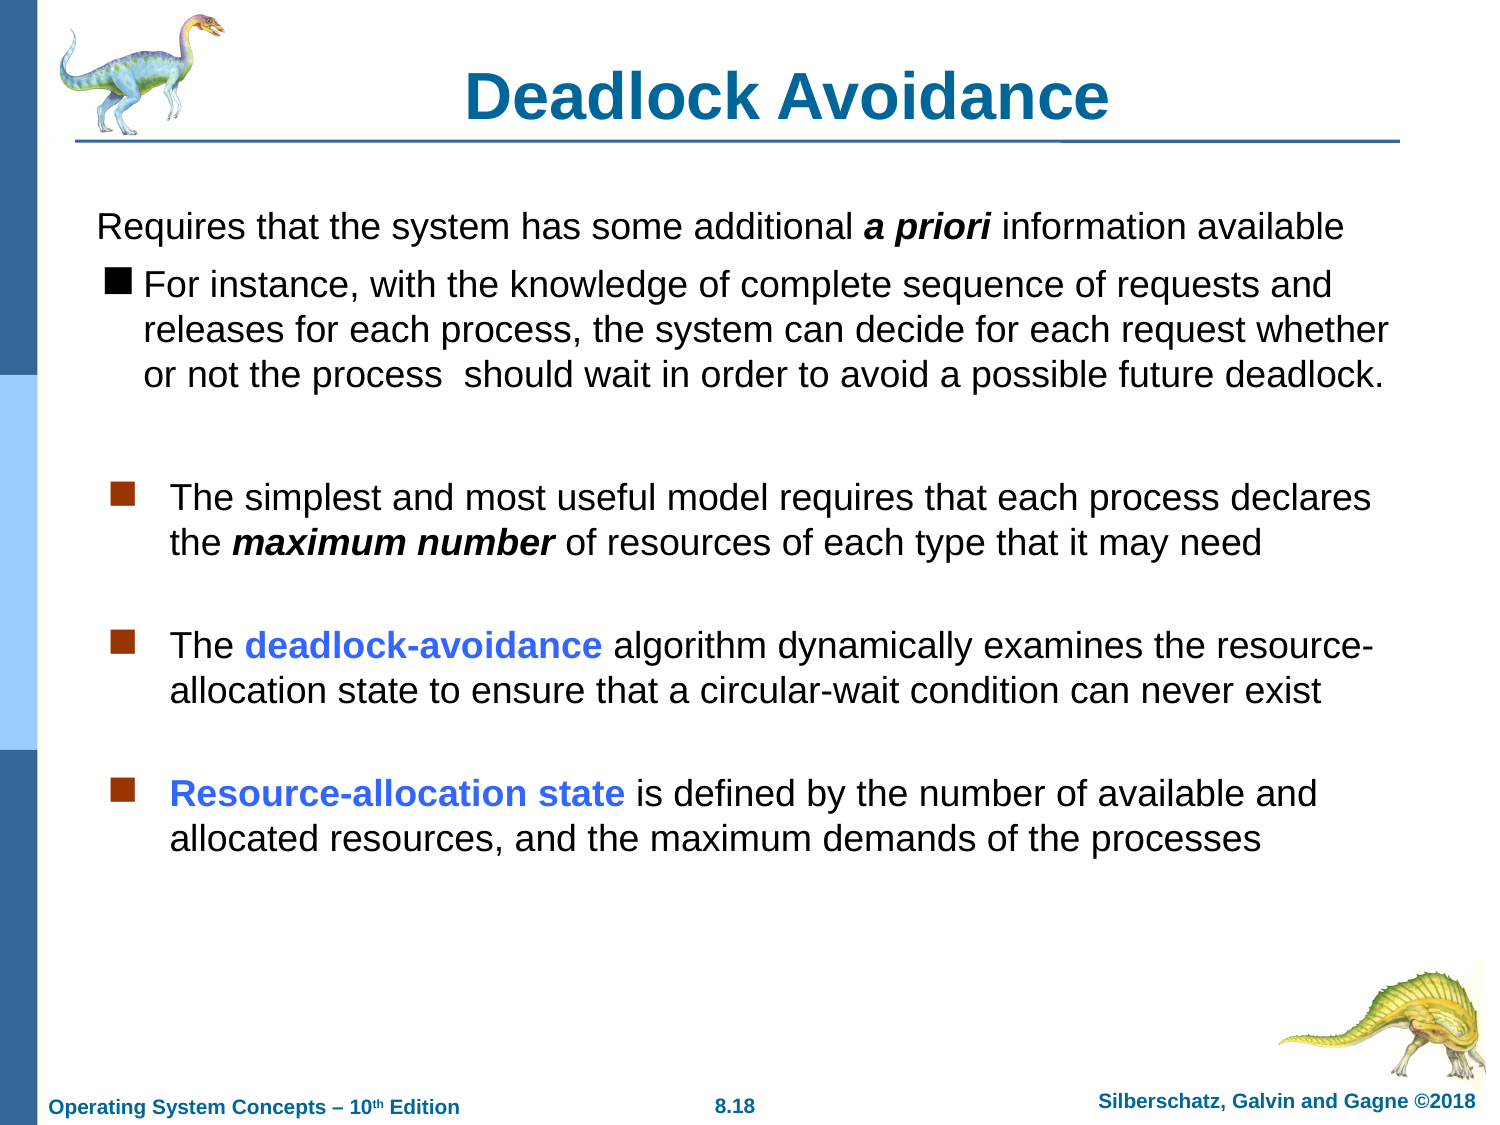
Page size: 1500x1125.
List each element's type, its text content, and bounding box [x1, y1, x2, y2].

text_box Requires that the system has some additional a priori information available For instance, with the knowledge of complete sequence of requests and releases for each process, the system can decide for each request whether or not the process should wait in order to avoid a possible future deadlock. [81, 194, 1419, 403]
picture [46, 0, 243, 149]
list The simplest and most useful model requires that each process declares the maximum number of resources of each type that it may need The deadlock-avoidance algorithm dynamically examines the resource-allocation state to ensure that a circular-wait condition can never exist Resource-allocation state is defined by the number of available and allocated resources, and the maximum demands of the processes [98, 465, 1419, 921]
title Deadlock Avoidance [151, 45, 1425, 141]
picture [1275, 959, 1486, 1090]
